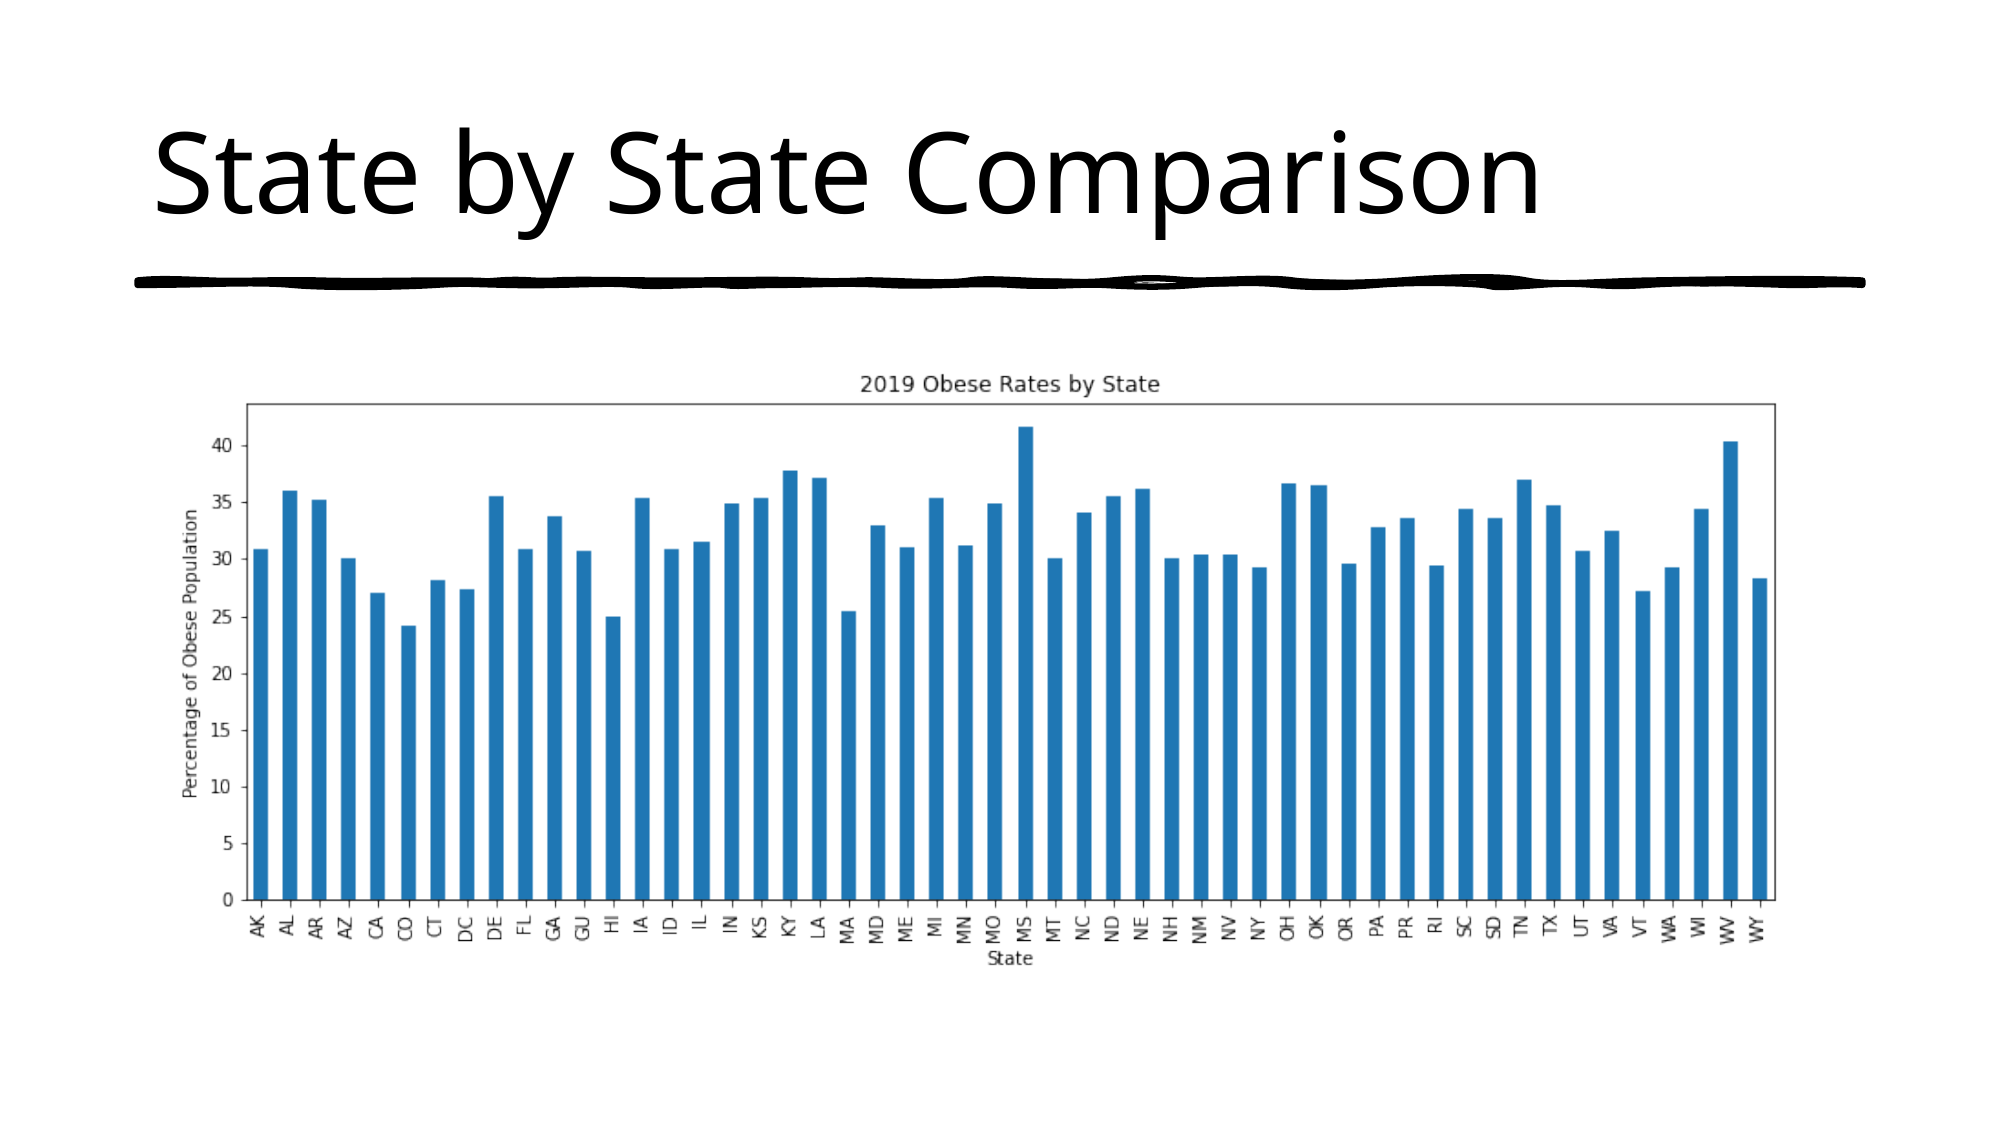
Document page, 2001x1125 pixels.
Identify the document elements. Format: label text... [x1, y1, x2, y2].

picture [0, 325, 1972, 982]
title State by State Comparison [137, 59, 1863, 278]
